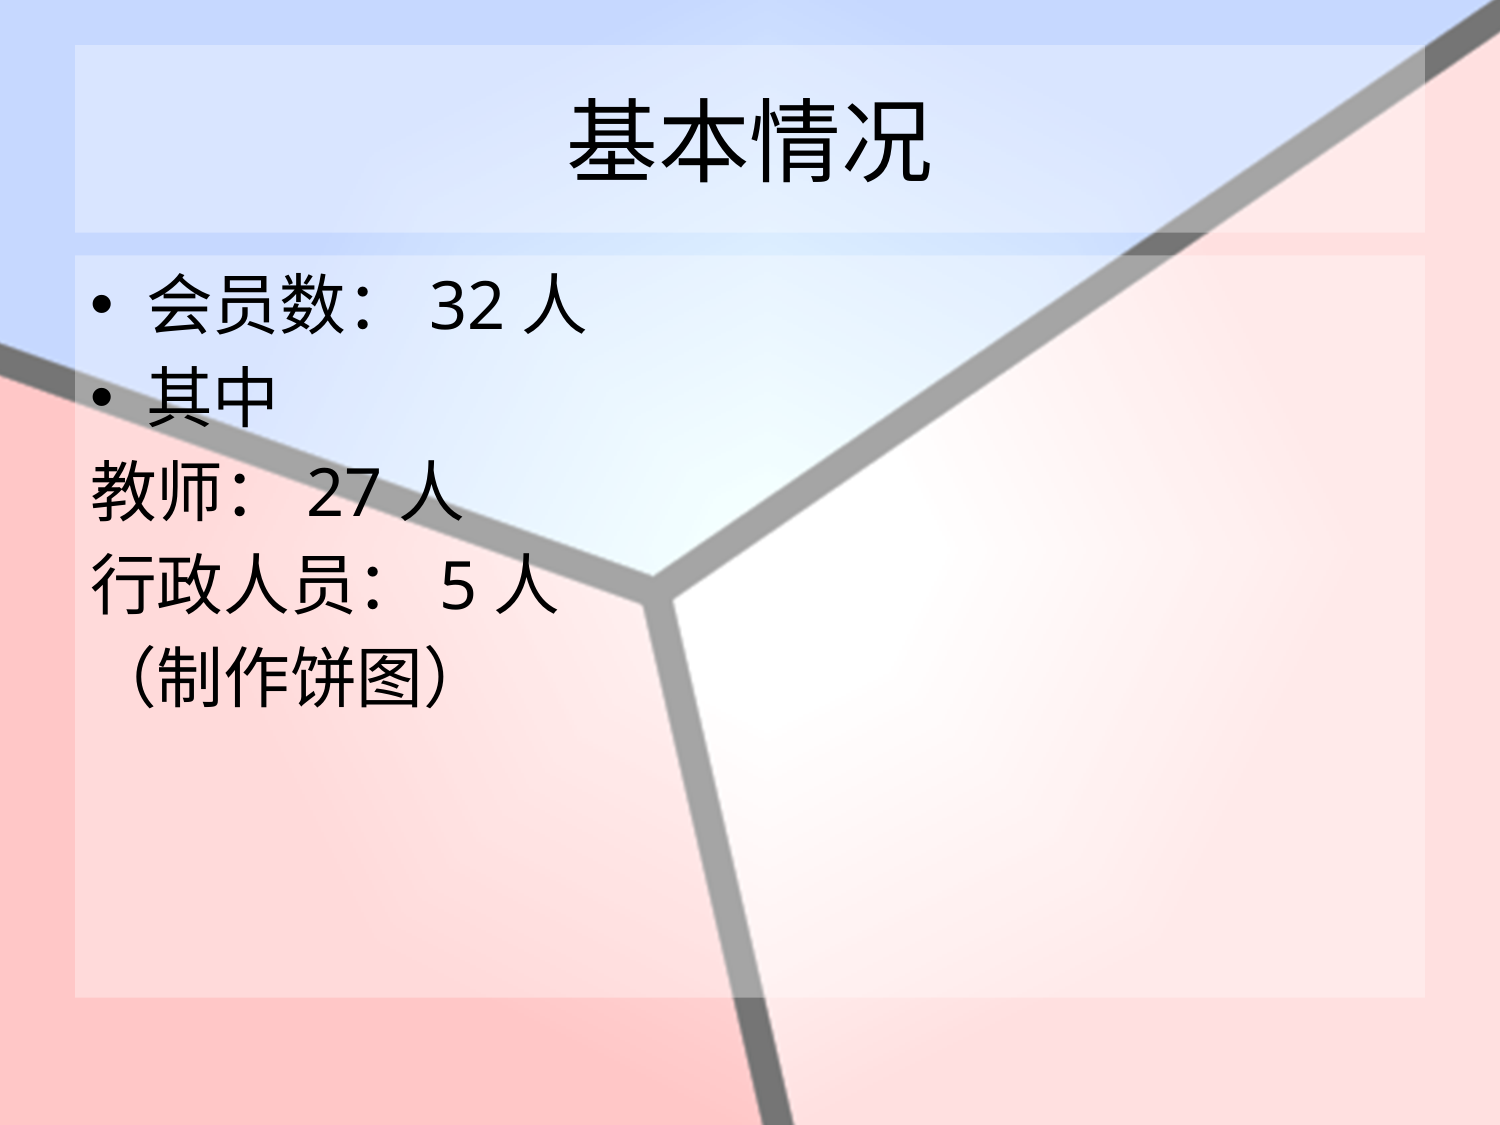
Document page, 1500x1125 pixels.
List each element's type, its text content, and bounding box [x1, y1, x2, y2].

list 会员数：32人 其中 教师：27人 行政人员：5人 （制作饼图） [75, 255, 1425, 998]
title 基本情况 [75, 45, 1425, 233]
picture [0, 0, 1500, 1125]
